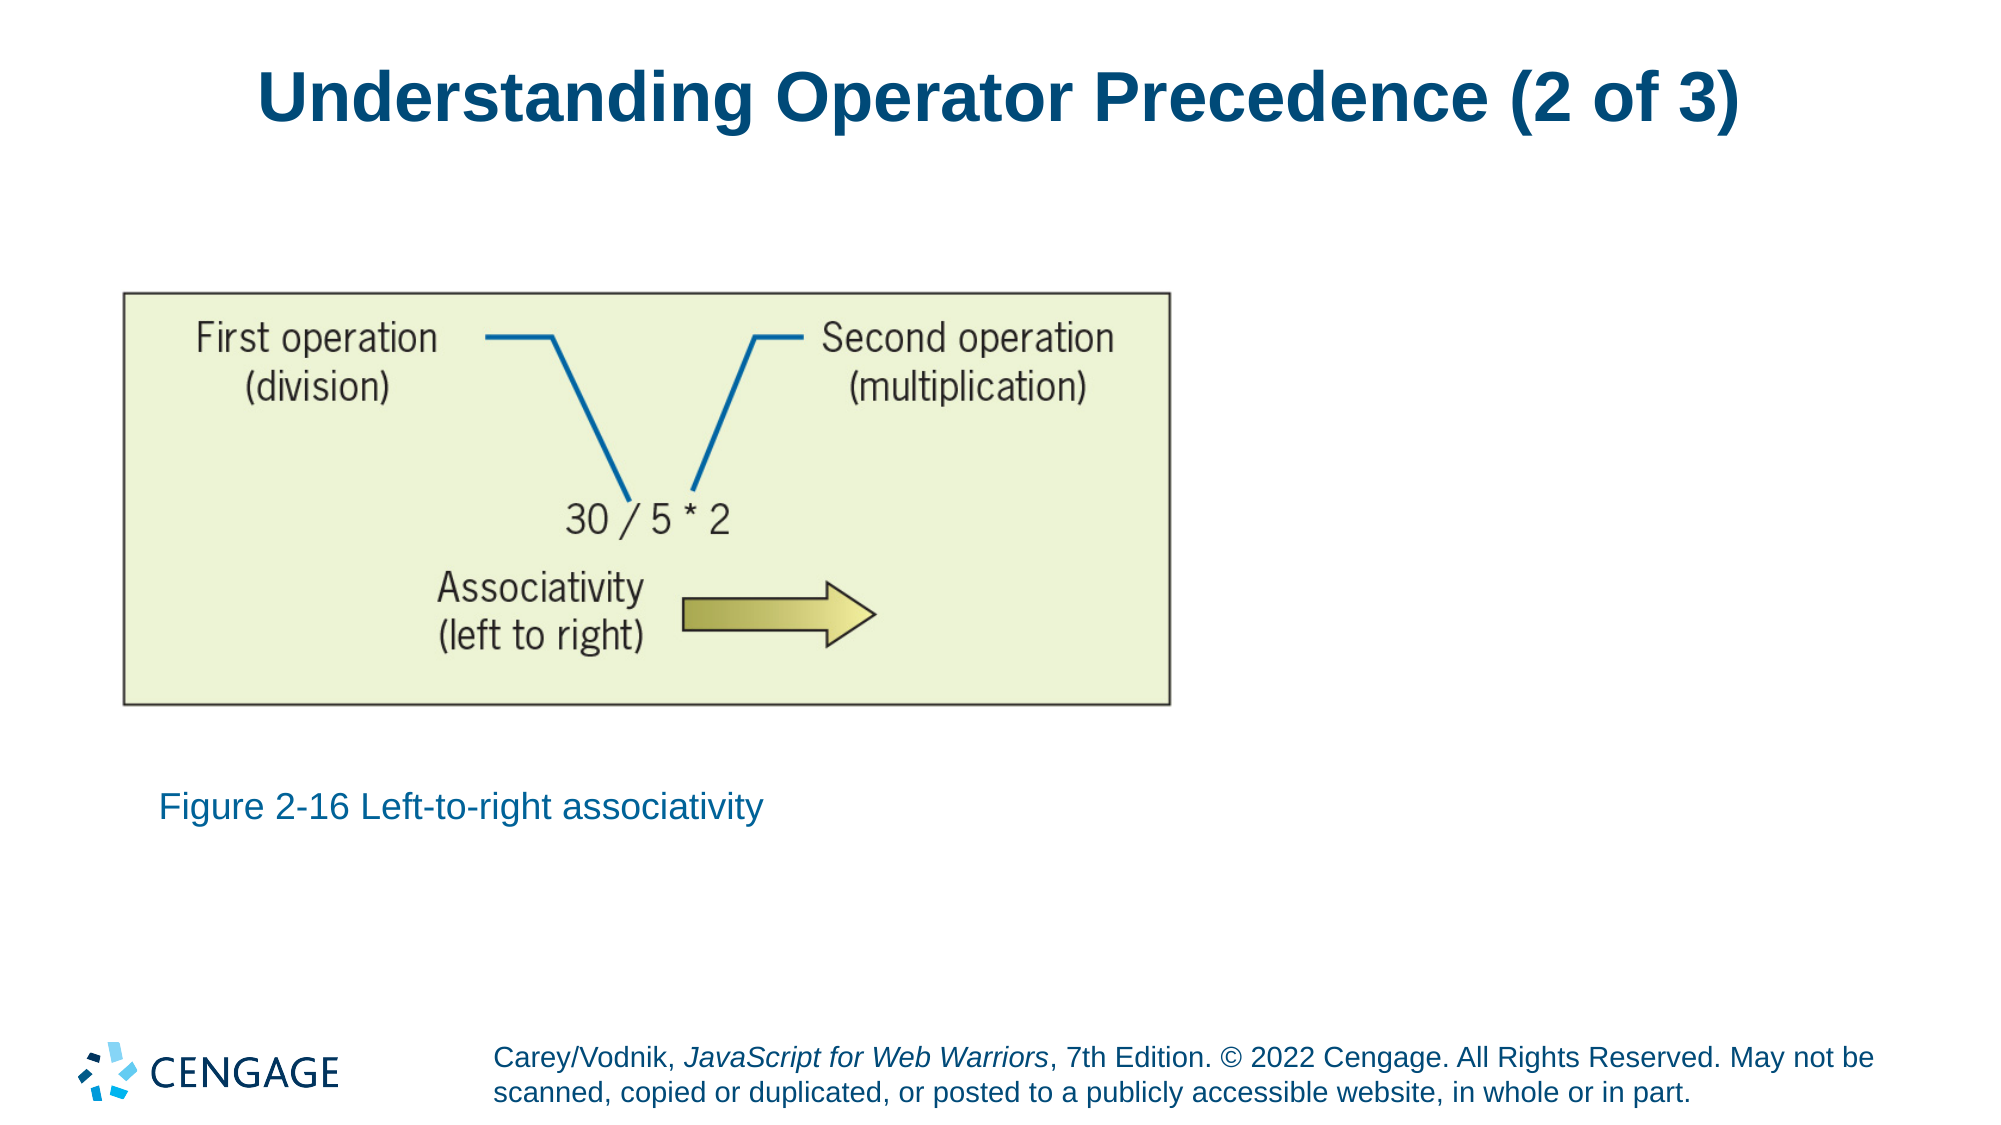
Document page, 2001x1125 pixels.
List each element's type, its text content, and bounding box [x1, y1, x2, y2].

list Figure 2-16 Left-to-right associativity [158, 781, 1104, 864]
picture [78, 1042, 338, 1101]
picture [119, 289, 1174, 709]
title Understanding Operator Precedence (2 of 3) [137, 59, 1863, 171]
